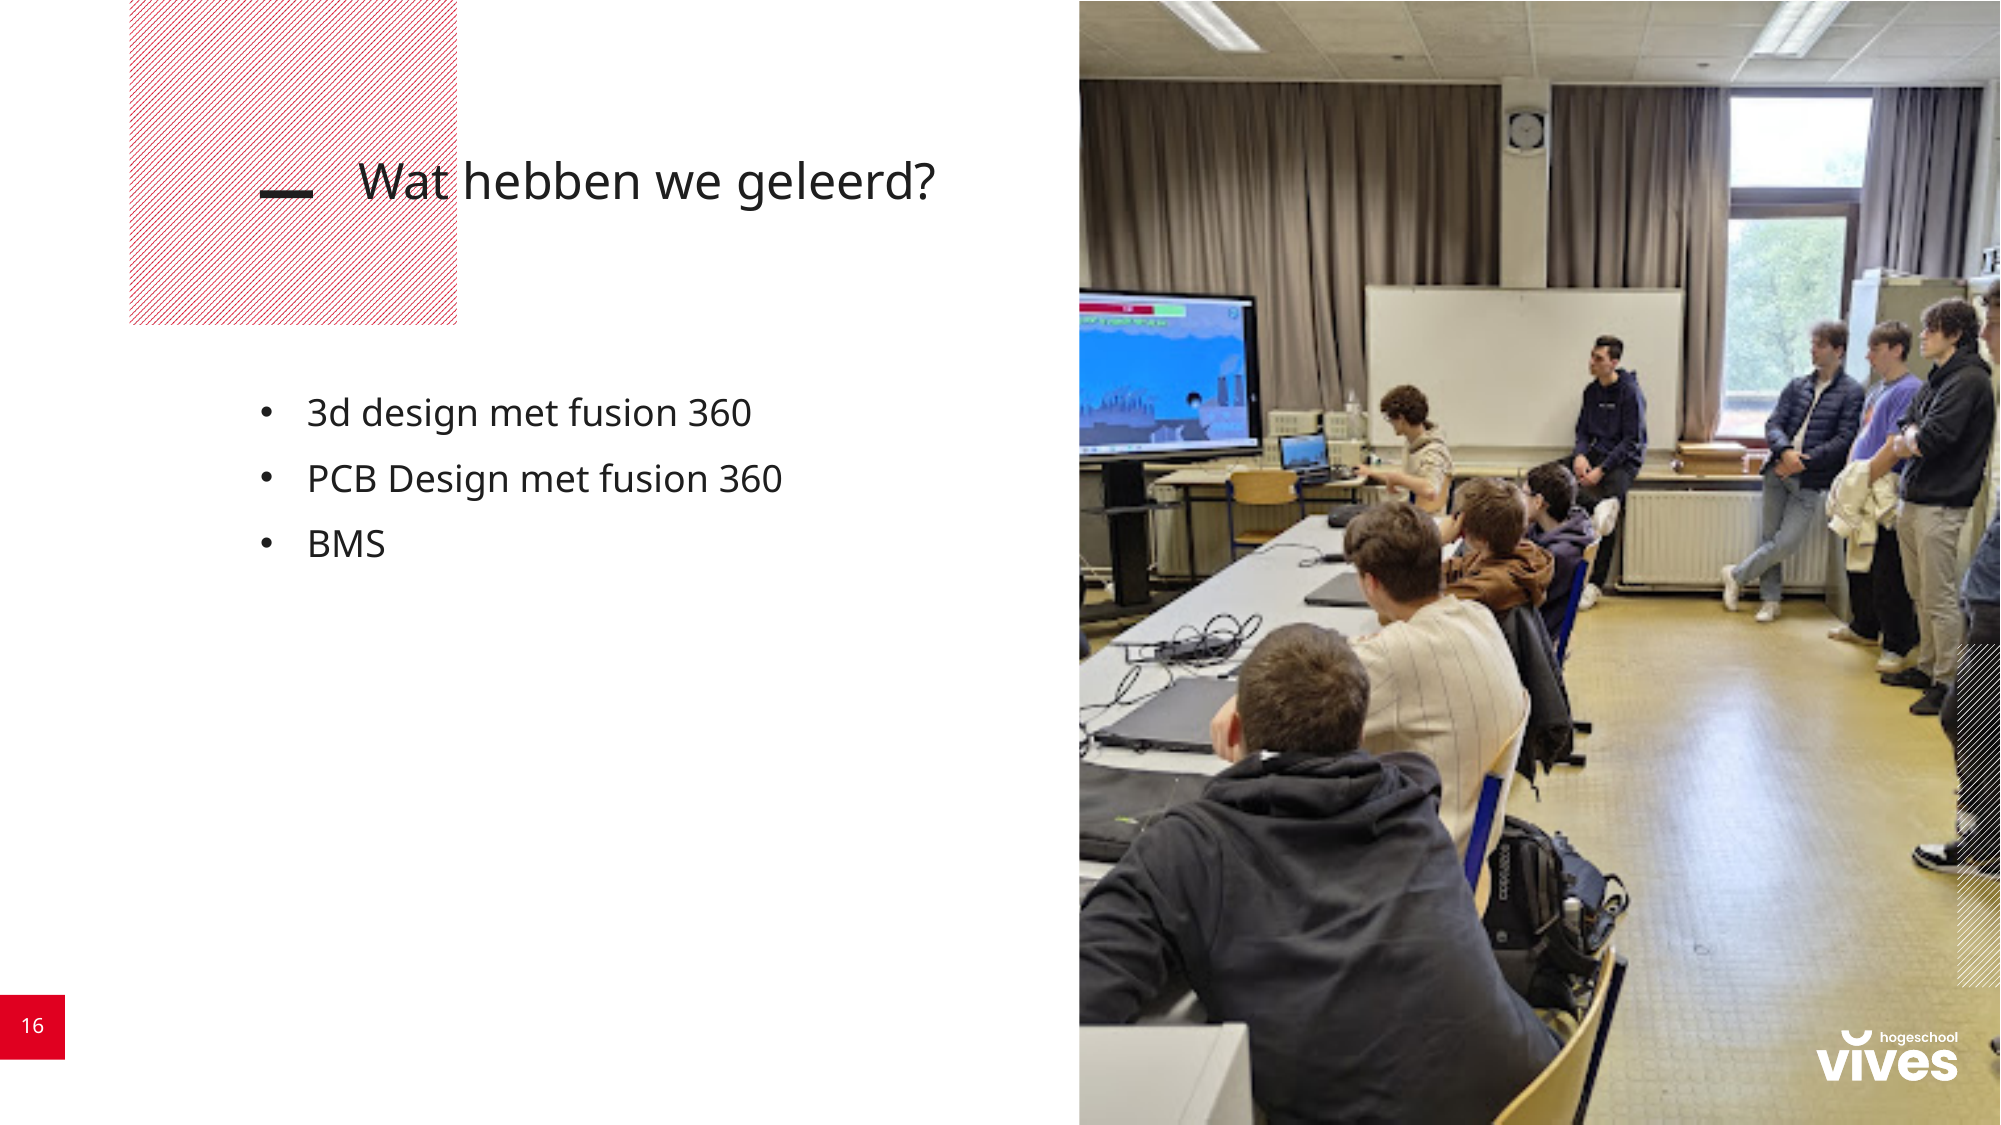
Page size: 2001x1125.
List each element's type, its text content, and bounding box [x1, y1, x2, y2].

title Wat hebben we geleerd? [358, 138, 1079, 218]
picture [1079, 1, 2000, 1125]
list 3d design met fusion 360 PCB Design met fusion 360 BMS [259, 388, 1079, 995]
picture [129, 0, 457, 325]
